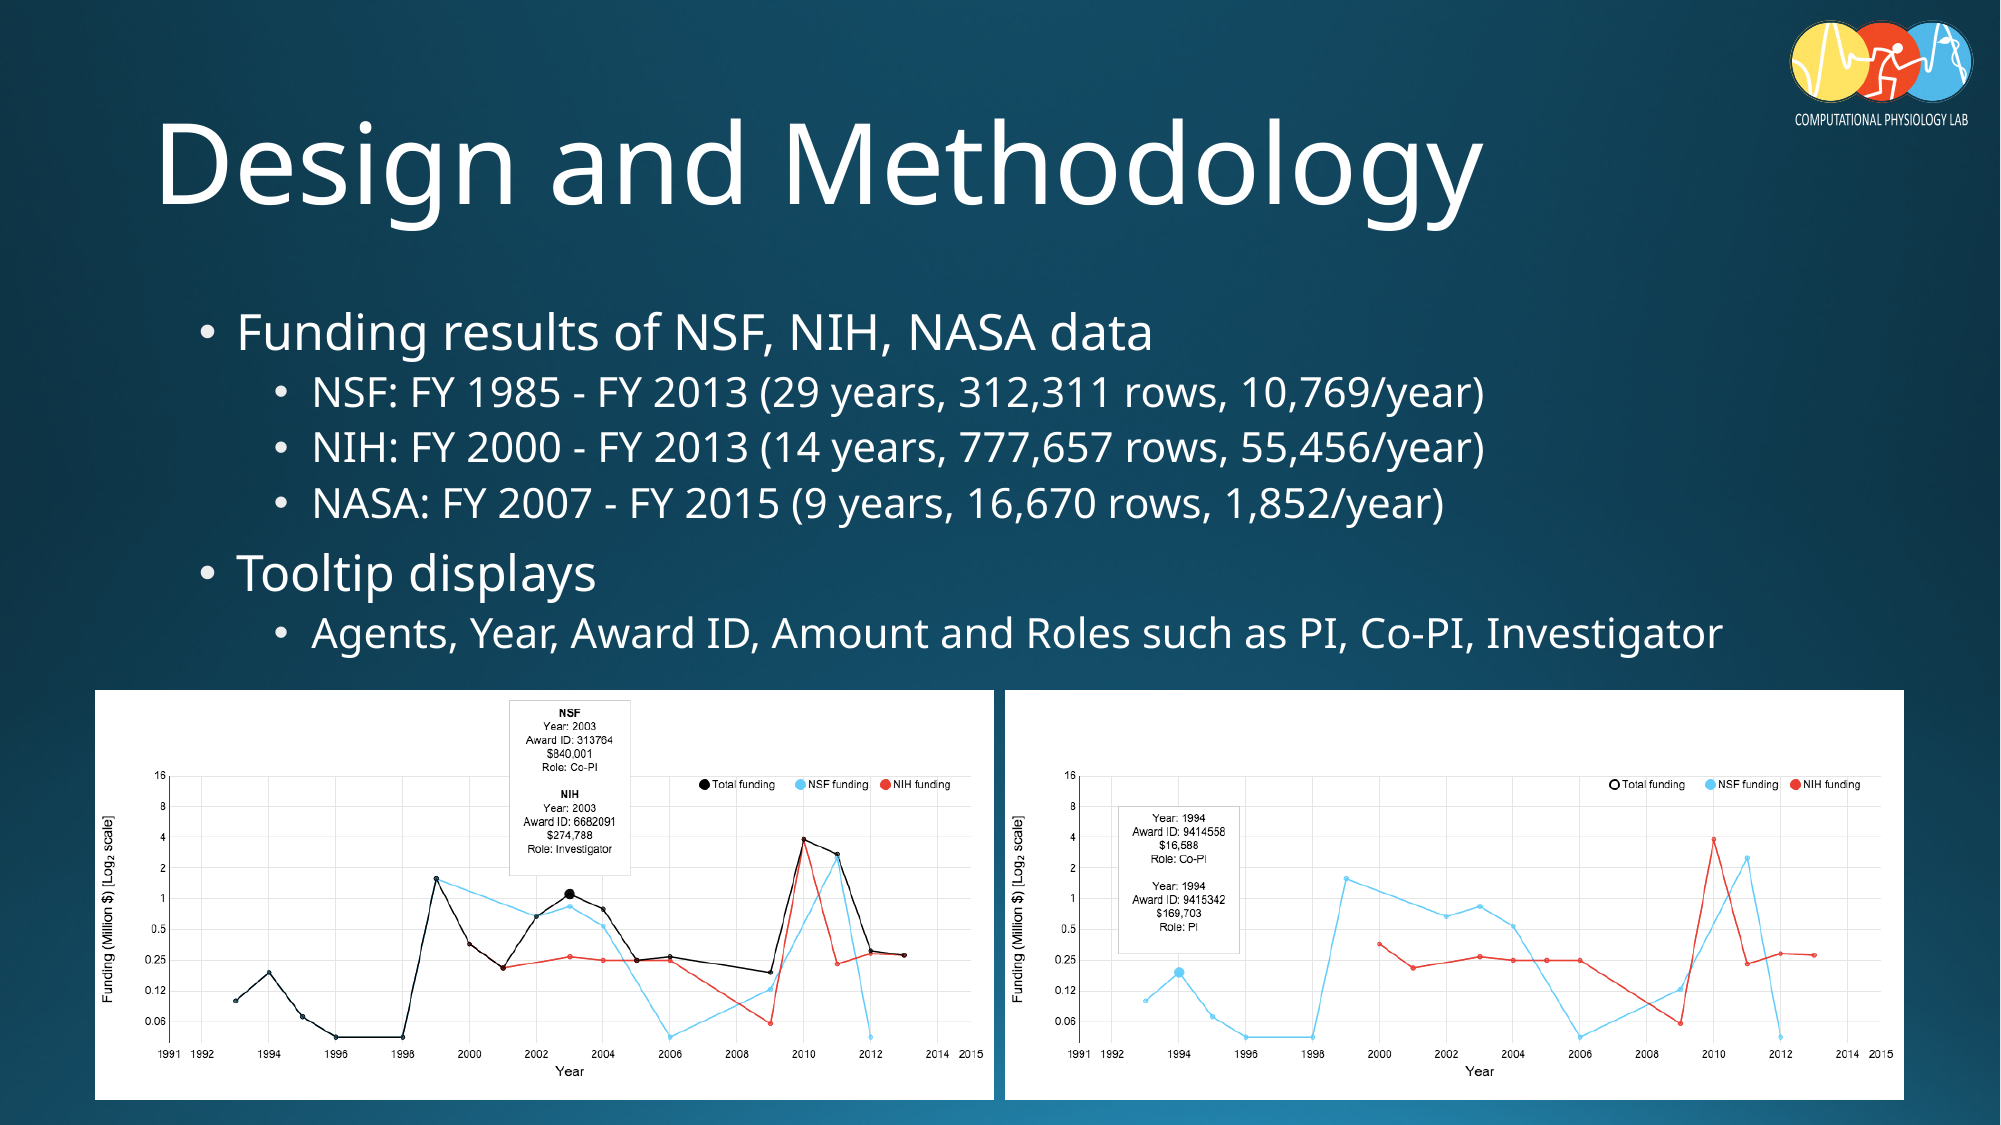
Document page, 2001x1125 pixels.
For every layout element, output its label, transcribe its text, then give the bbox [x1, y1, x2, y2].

title Design and Methodology [137, 59, 1863, 278]
list Funding results of NSF, NIH, NASA data NSF: FY 1985 - FY 2013 (29 years, 312,311 rows, 10,769/year) NIH: FY 2000 - FY 2013 (14 years, 777,657 rows, 55,456/year) NASA: FY 2007 - FY 2015 (9 years, 16,670 rows, 1,852/year) Tooltip displays Agents, Year, Award ID, Amount and Roles such as PI, Co-PI, Investigator [183, 299, 1863, 1014]
picture [0, 0, 2001, 1125]
